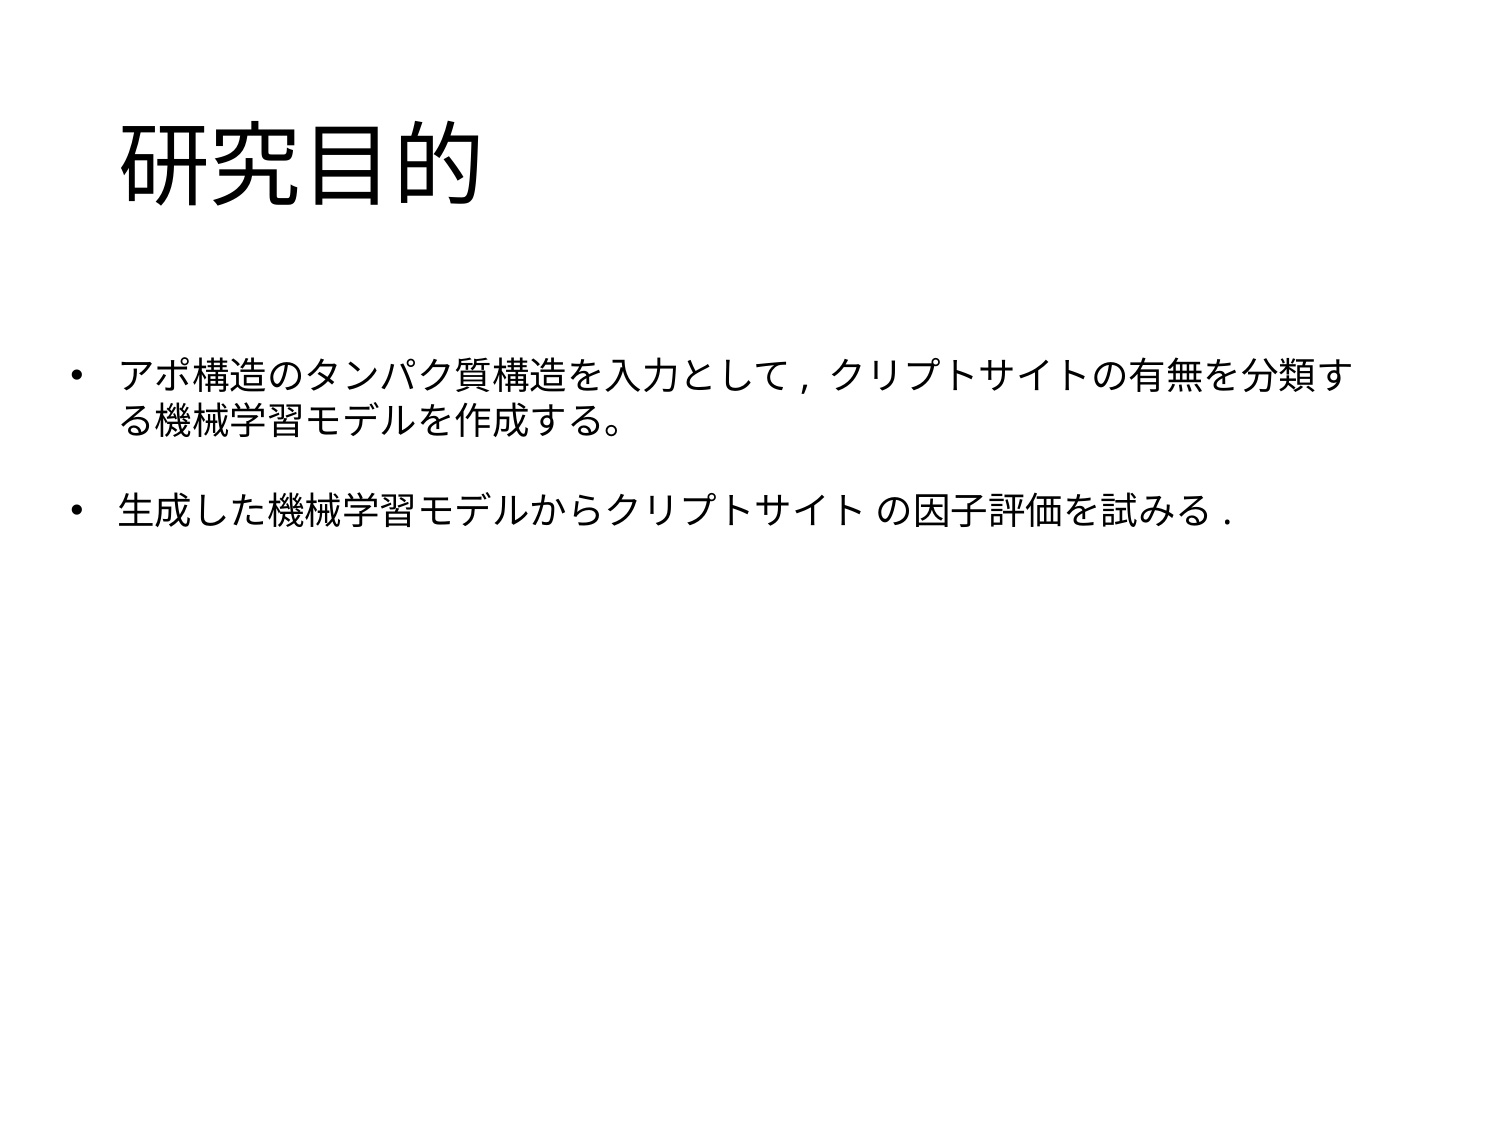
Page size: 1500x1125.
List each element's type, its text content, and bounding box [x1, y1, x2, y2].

title 研究目的 [103, 59, 1397, 278]
text_box アポ構造のタンパク質構造を入力として, クリプトサイトの有無を分類する機械学習モデルを作成する。 生成した機械学習モデルからクリプトサイト の因子評価を試みる. [55, 344, 1397, 540]
